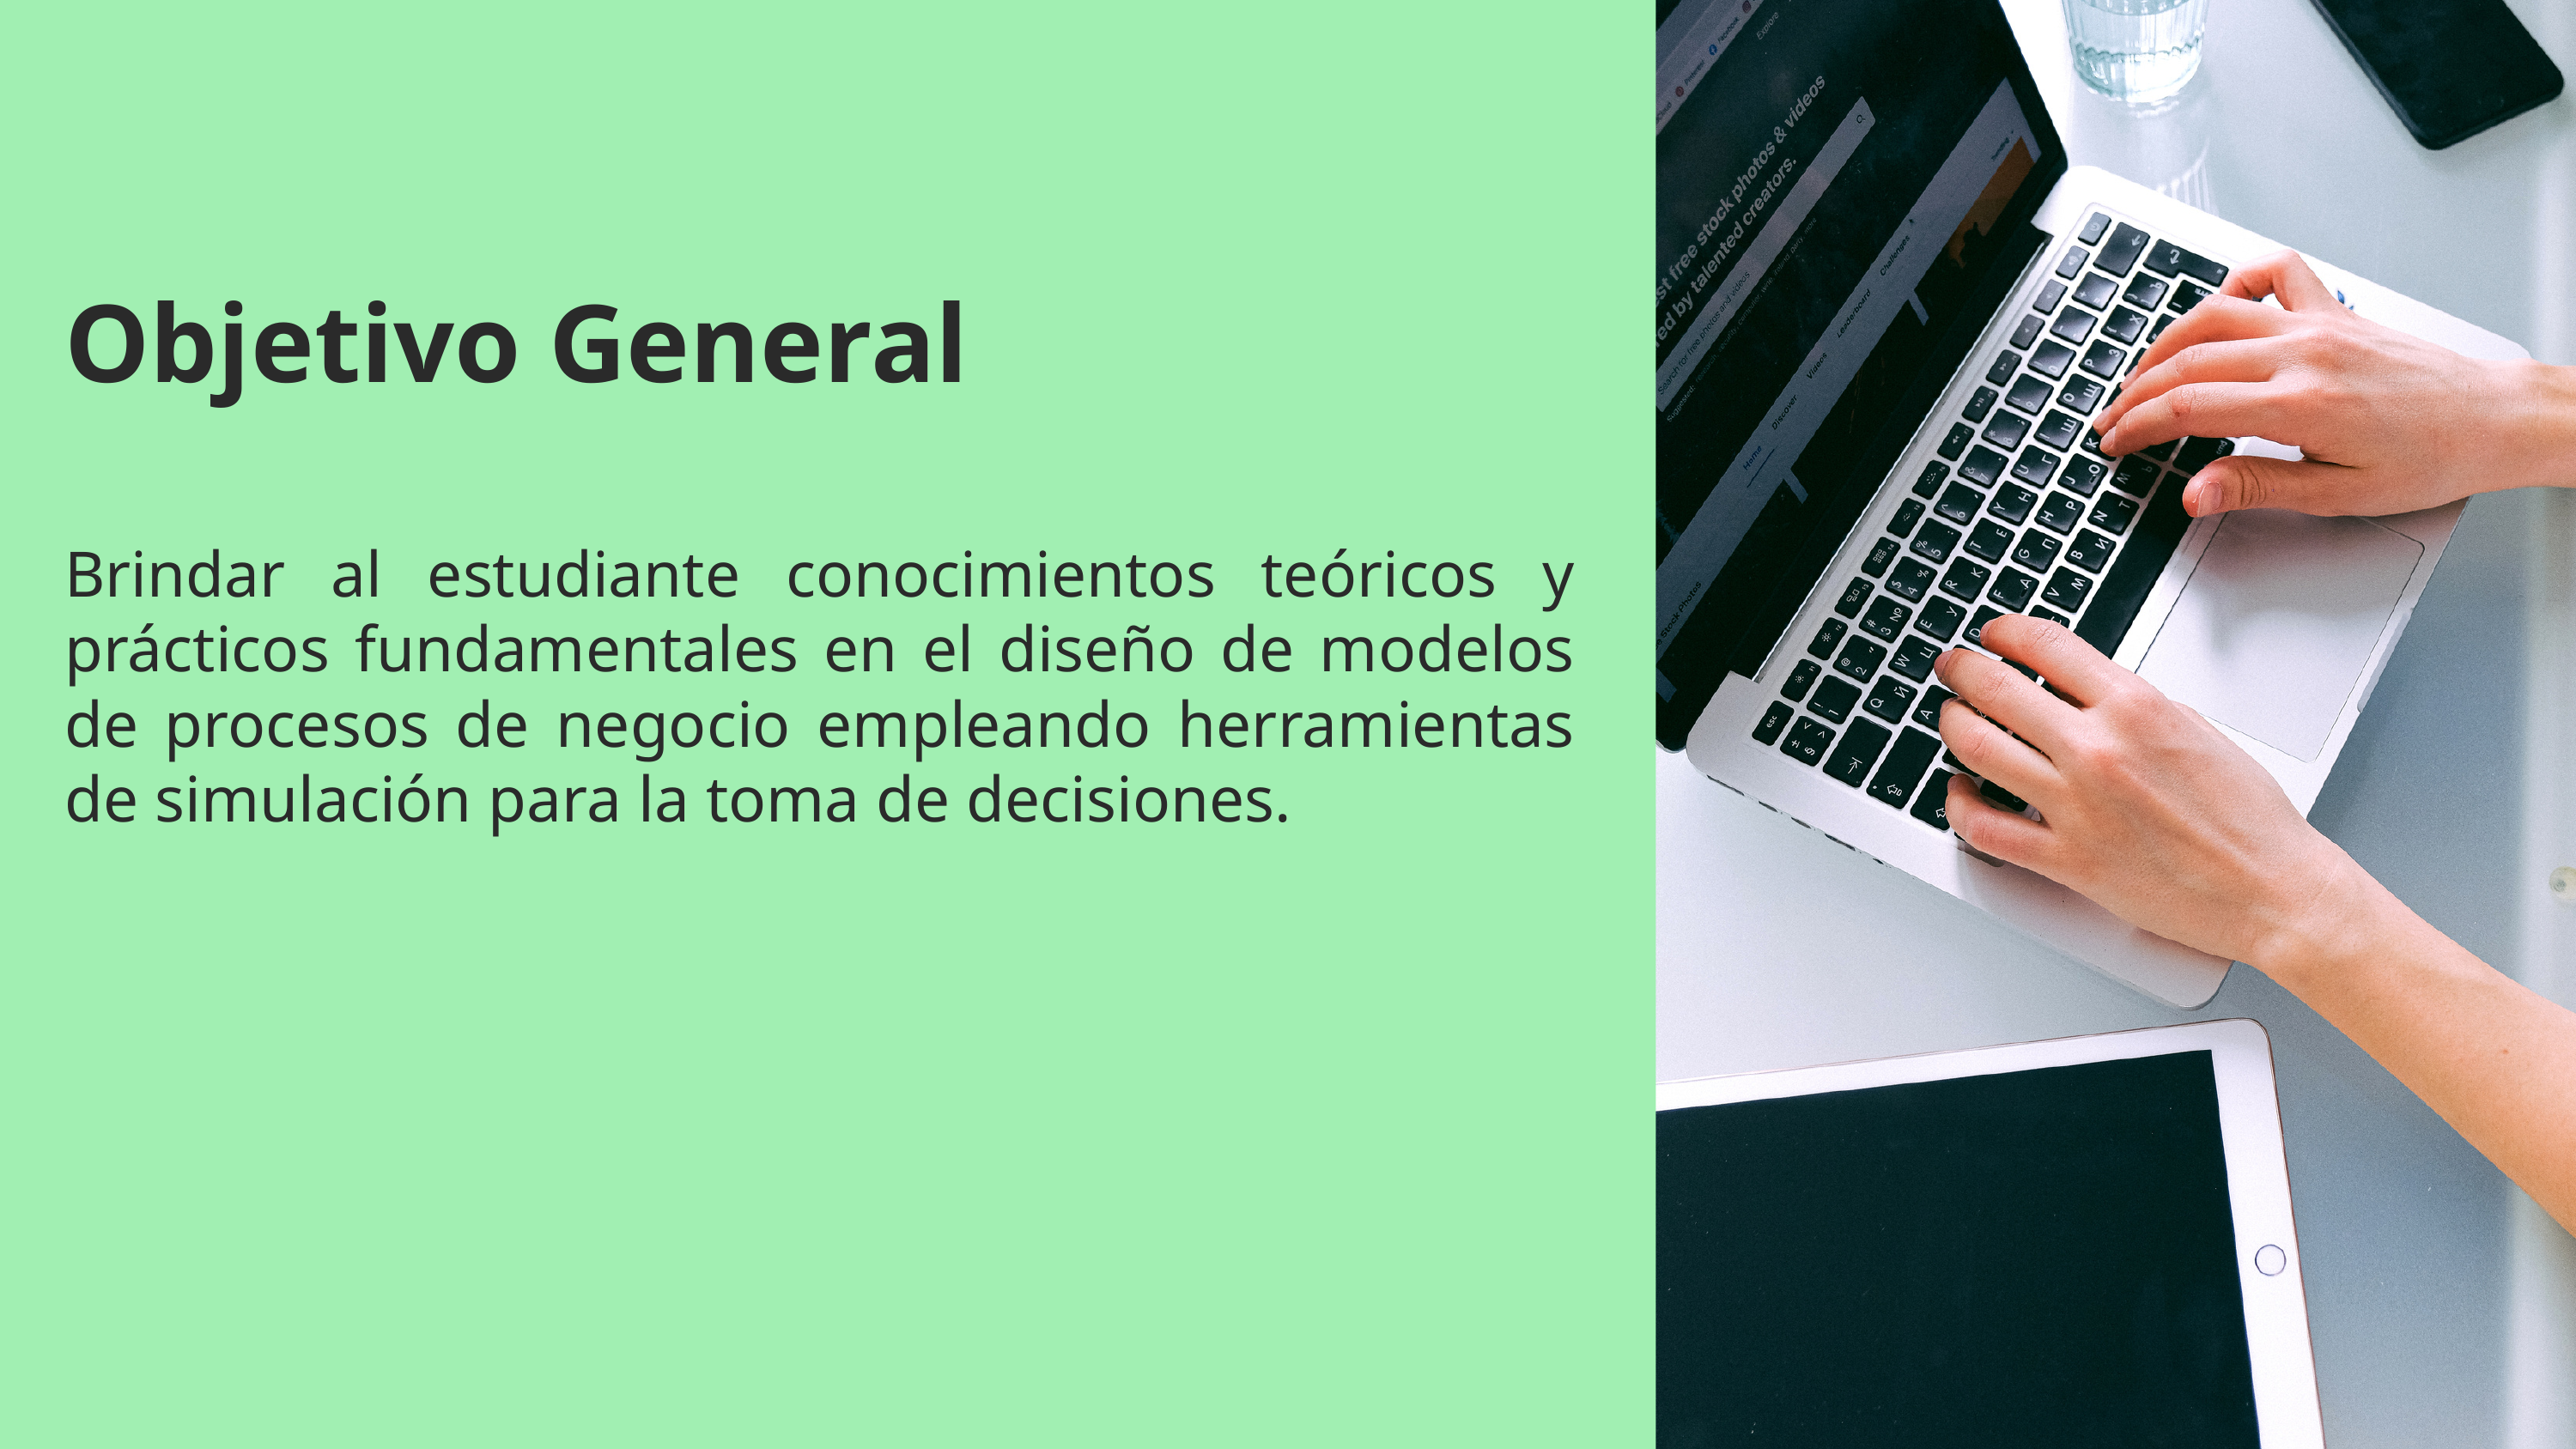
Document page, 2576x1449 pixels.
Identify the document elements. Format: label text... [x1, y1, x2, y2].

text_box Brindar al estudiante conocimientos teóricos y prácticos fundamentales en el diseño de modelos de procesos de negocio empleando herramientas de simulación para la toma de decisiones. [64, 458, 1576, 910]
text_box [1656, 0, 2576, 1449]
text_box Objetivo General [64, 275, 1576, 404]
